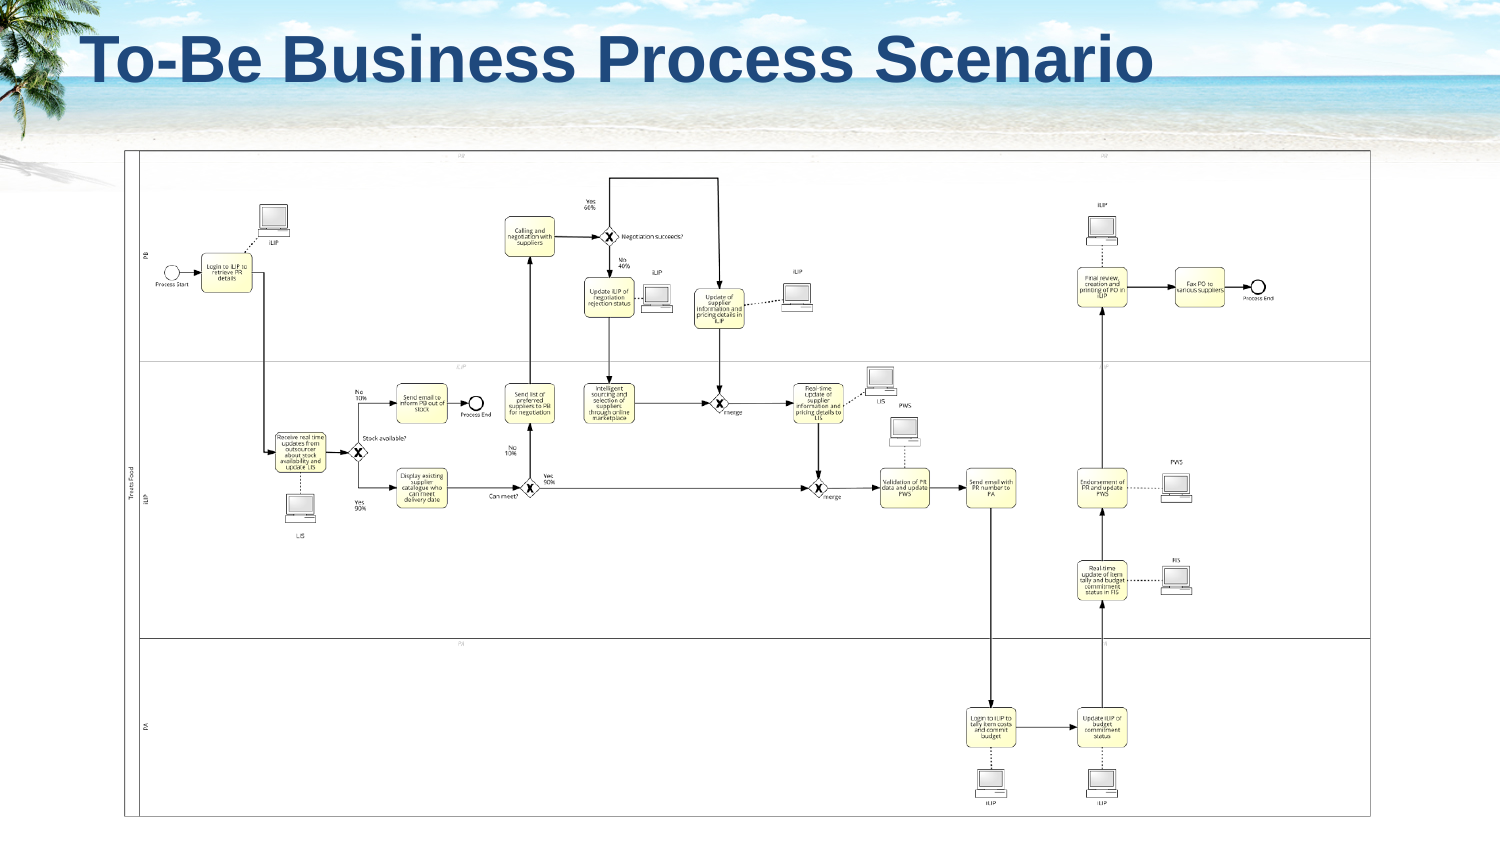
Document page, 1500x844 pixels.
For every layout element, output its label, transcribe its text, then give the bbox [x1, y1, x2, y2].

picture [0, 0, 1500, 844]
text_box To-Be Business Process Scenario [64, 8, 1500, 104]
